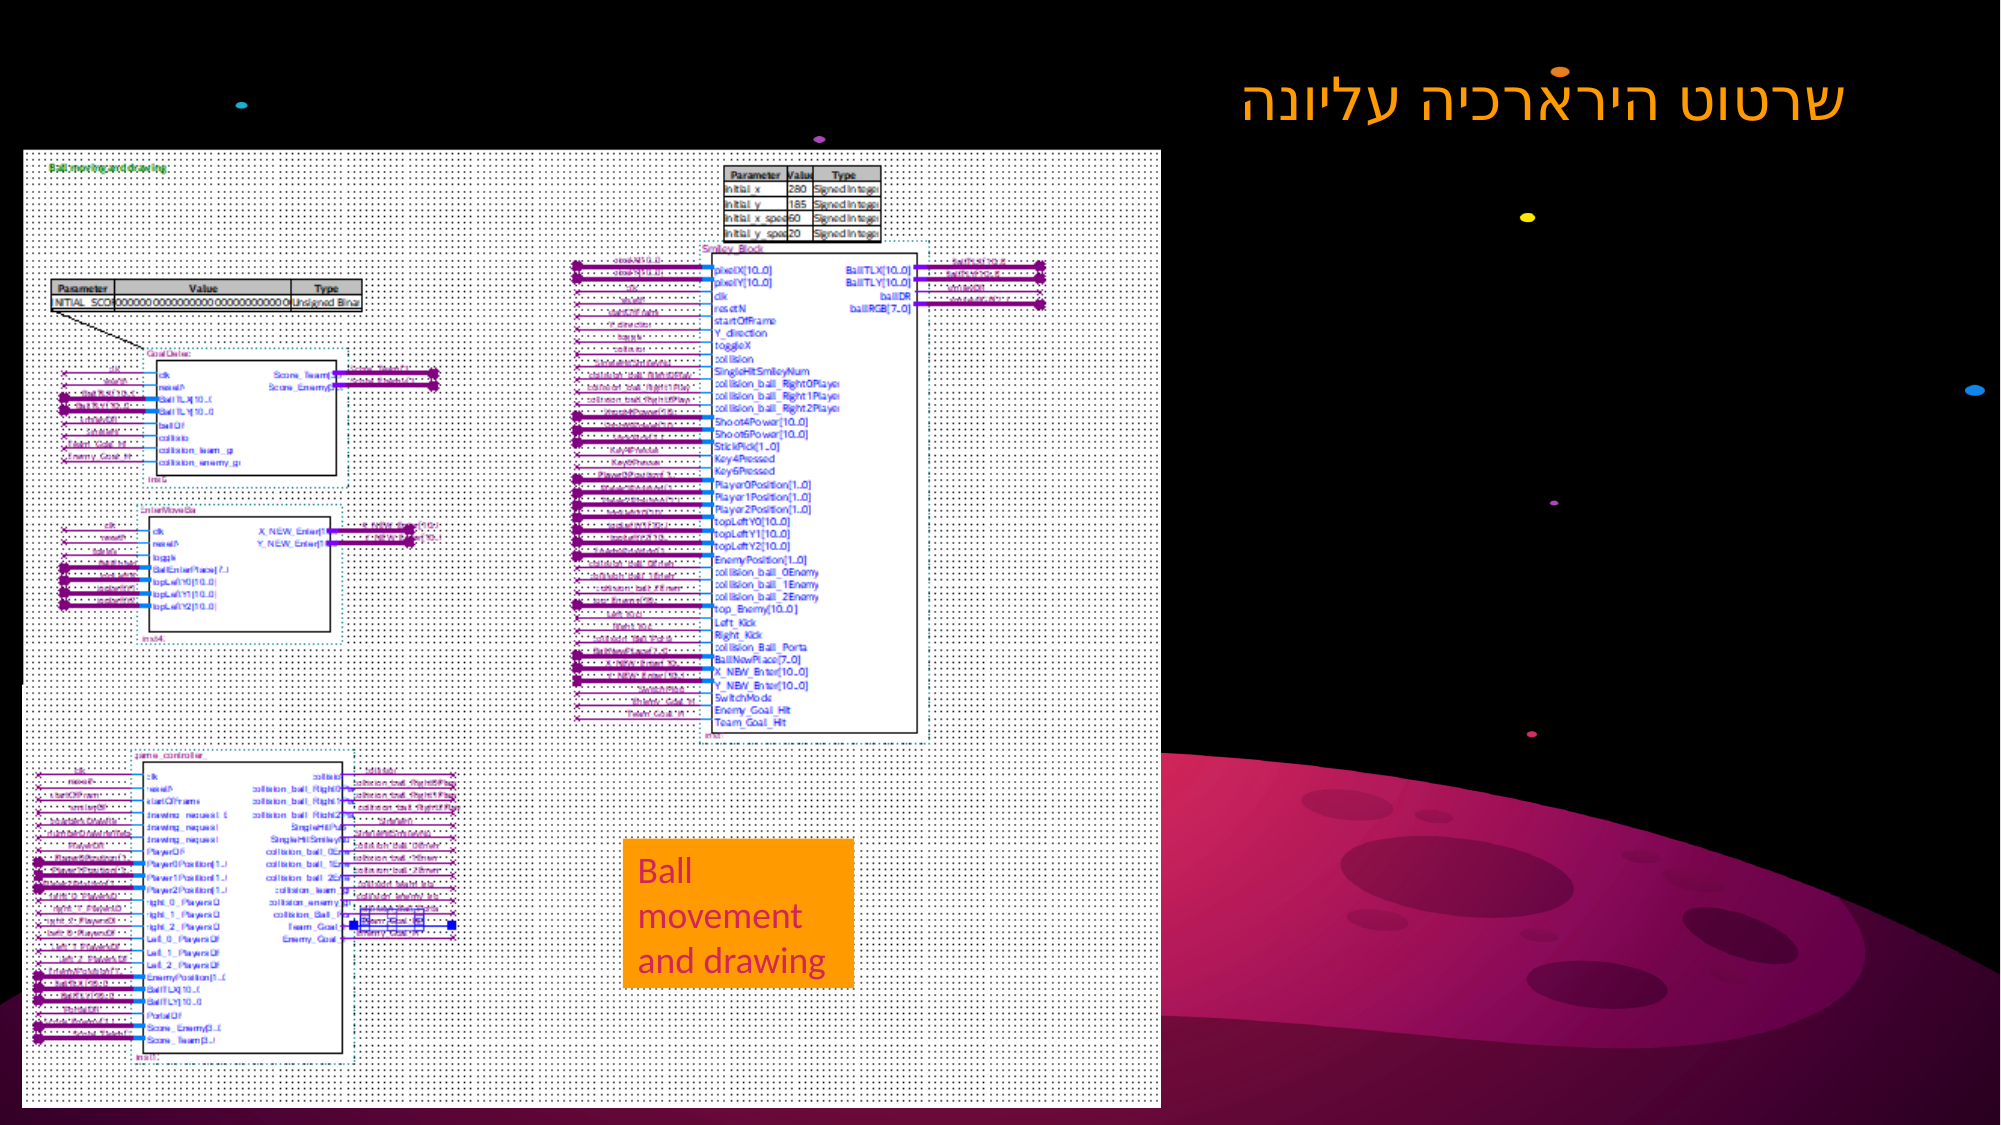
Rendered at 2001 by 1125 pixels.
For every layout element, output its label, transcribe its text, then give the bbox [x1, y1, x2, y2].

title שרטוט הירארכיה עליונה [137, 59, 1863, 278]
picture [0, 0, 2001, 1125]
